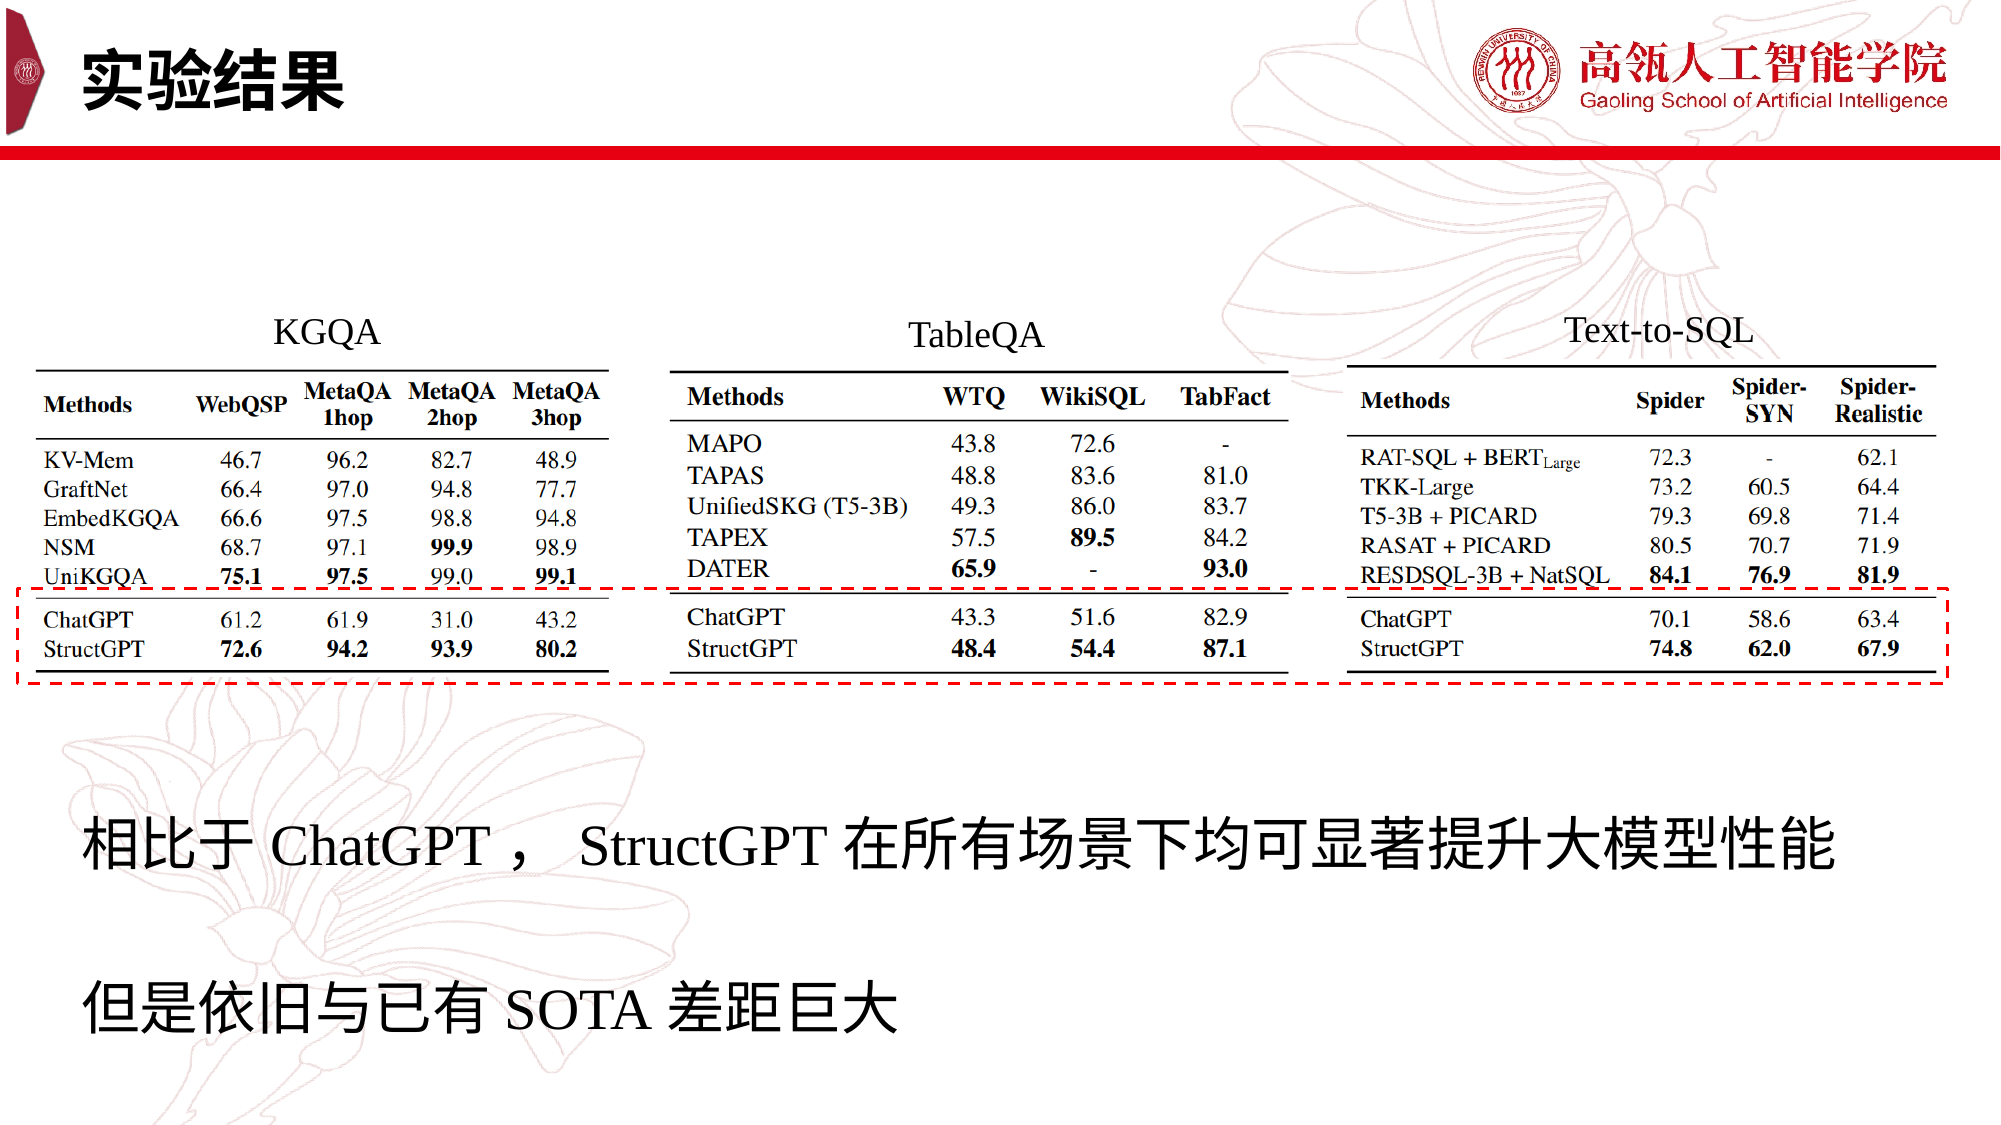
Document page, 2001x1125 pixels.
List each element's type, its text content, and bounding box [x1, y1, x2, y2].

text_box KGQA [265, 299, 396, 360]
text_box Text-to-SQL [1556, 297, 1788, 358]
picture [28, 362, 613, 677]
text_box [1935, 588, 1949, 685]
text_box TableQA [900, 301, 1064, 362]
list 相比于ChatGPT，StructGPT在所有场景下均可显著提升大模型性能 但是依旧与已有SOTA差距巨大 [66, 799, 1953, 1118]
title 实验结果 [64, 7, 1815, 150]
picture [6, 1, 48, 145]
text_box [15, 586, 30, 685]
picture [665, 364, 1291, 675]
text_box [613, 586, 1343, 685]
picture [1815, 28, 1947, 113]
picture [1343, 359, 1940, 677]
